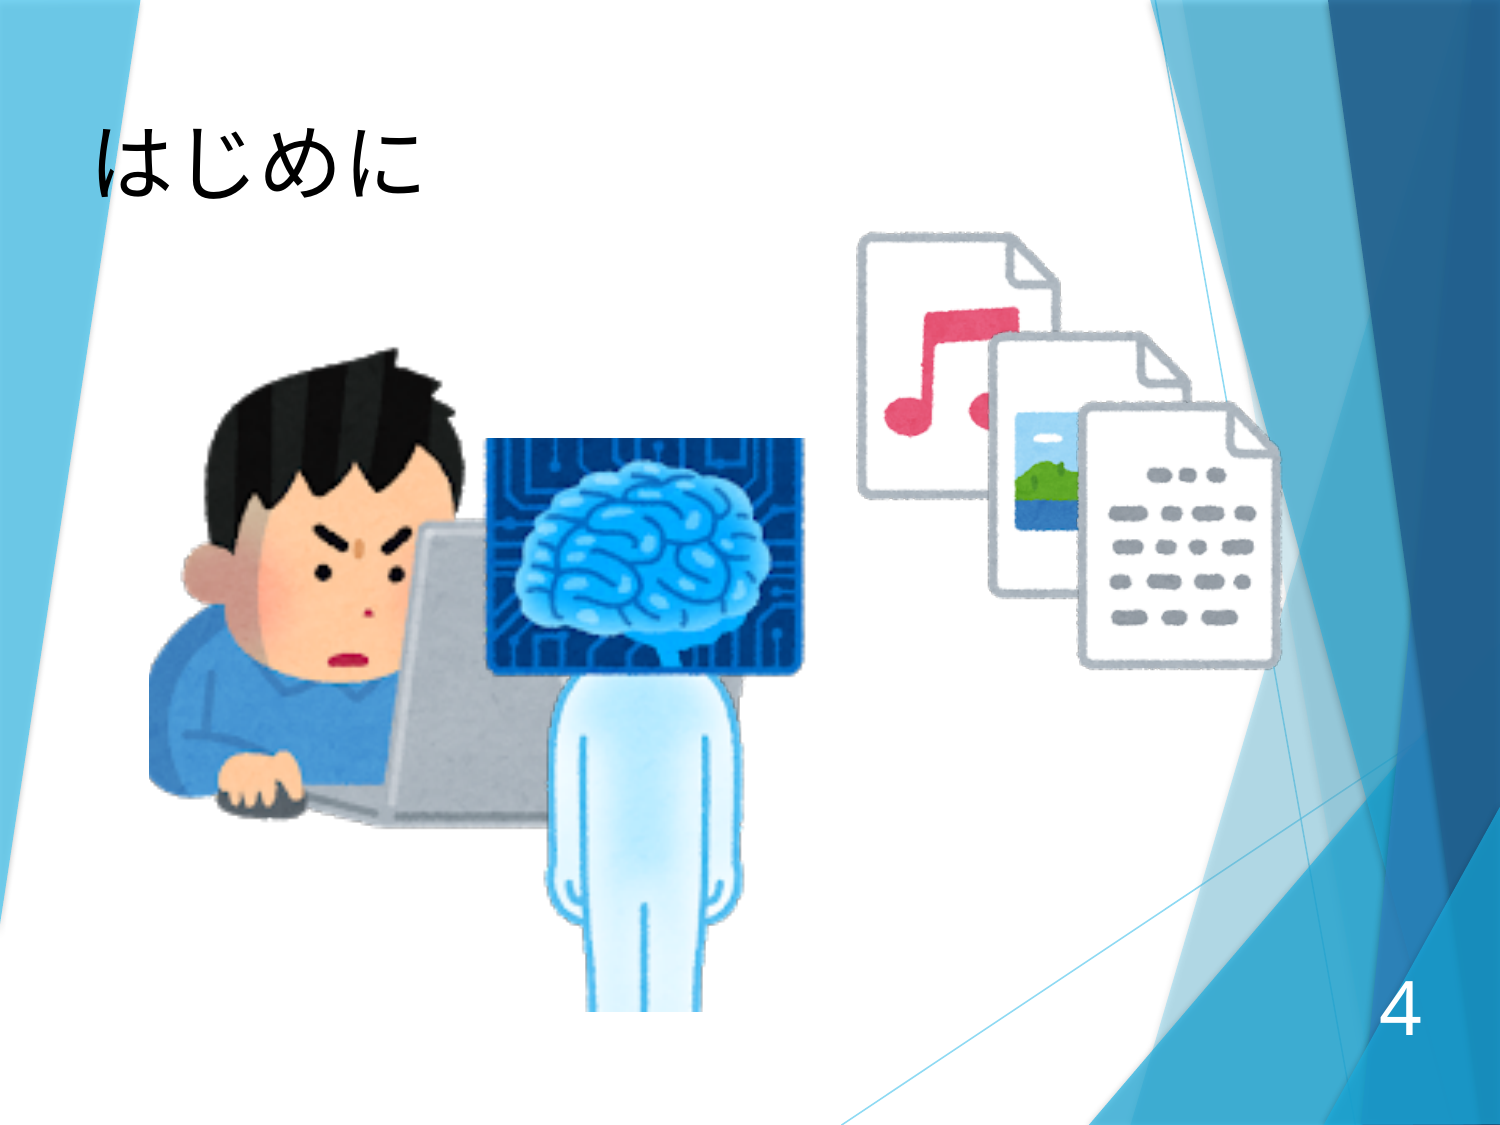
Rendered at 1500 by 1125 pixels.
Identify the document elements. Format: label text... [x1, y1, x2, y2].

picture [148, 225, 1301, 1013]
text_box はじめに [75, 103, 648, 219]
slide_number 4 [1311, 971, 1438, 1051]
